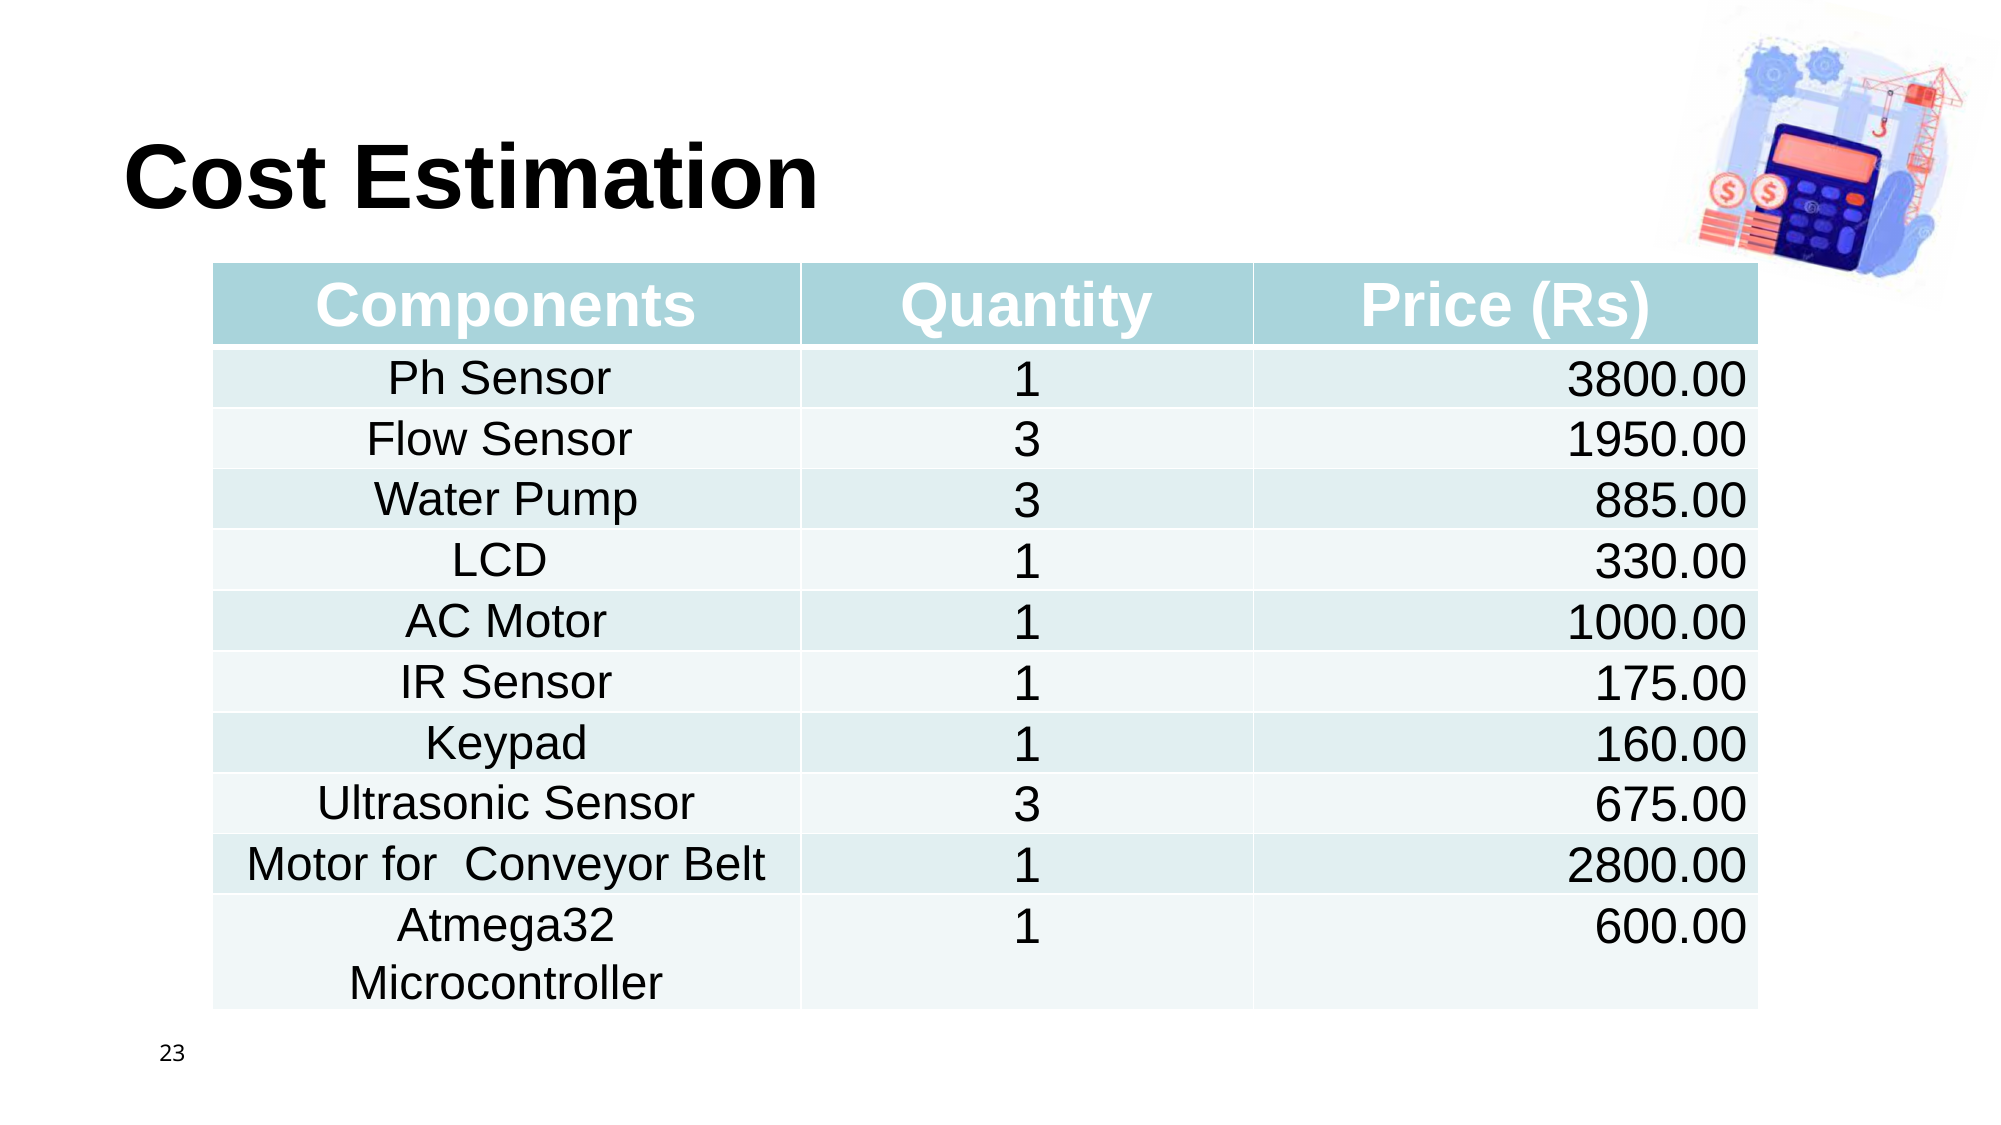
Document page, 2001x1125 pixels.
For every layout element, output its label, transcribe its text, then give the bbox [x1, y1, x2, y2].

picture [1654, 0, 2000, 311]
table_cell Water Pump [213, 469, 800, 528]
table_cell Motor for Conveyor Belt [213, 834, 800, 893]
table_cell 1 [802, 713, 1253, 772]
table_cell 1 [802, 834, 1253, 893]
table_cell IR Sensor [213, 652, 800, 711]
table_cell Flow Sensor [213, 409, 800, 468]
table_cell 1 [802, 895, 1253, 1009]
table_cell 2800.00 [1254, 834, 1758, 893]
table_cell 175.00 [1254, 652, 1758, 711]
table_cell LCD [213, 530, 800, 589]
table_cell Ph Sensor [213, 350, 800, 407]
table_cell 3 [802, 409, 1253, 468]
table_cell 600.00 [1254, 895, 1758, 1009]
table_cell 675.00 [1254, 774, 1758, 833]
table_cell 1 [802, 591, 1253, 650]
table_cell 1000.00 [1254, 591, 1758, 650]
table_cell Atmega32 Microcontroller [213, 895, 800, 1009]
table_cell 1 [802, 652, 1253, 711]
table_cell Keypad [213, 713, 800, 772]
table_header Quantity [802, 263, 1253, 344]
table_cell 3800.00 [1254, 350, 1758, 407]
table_header Components [213, 263, 800, 344]
table_cell 885.00 [1254, 469, 1758, 528]
table_header Price (Rs) [1254, 263, 1758, 344]
table_cell 3 [802, 469, 1253, 528]
table_cell AC Motor [213, 591, 800, 650]
slide_number 23 [159, 1038, 246, 1080]
table_cell 330.00 [1254, 530, 1758, 589]
table_cell 1 [802, 530, 1253, 589]
table_cell 3 [802, 774, 1253, 833]
title Cost Estimation [123, 127, 935, 229]
table_cell 1 [802, 350, 1253, 407]
table_cell 1950.00 [1254, 409, 1758, 468]
table_cell Ultrasonic Sensor [213, 774, 800, 833]
table_cell 160.00 [1254, 713, 1758, 772]
